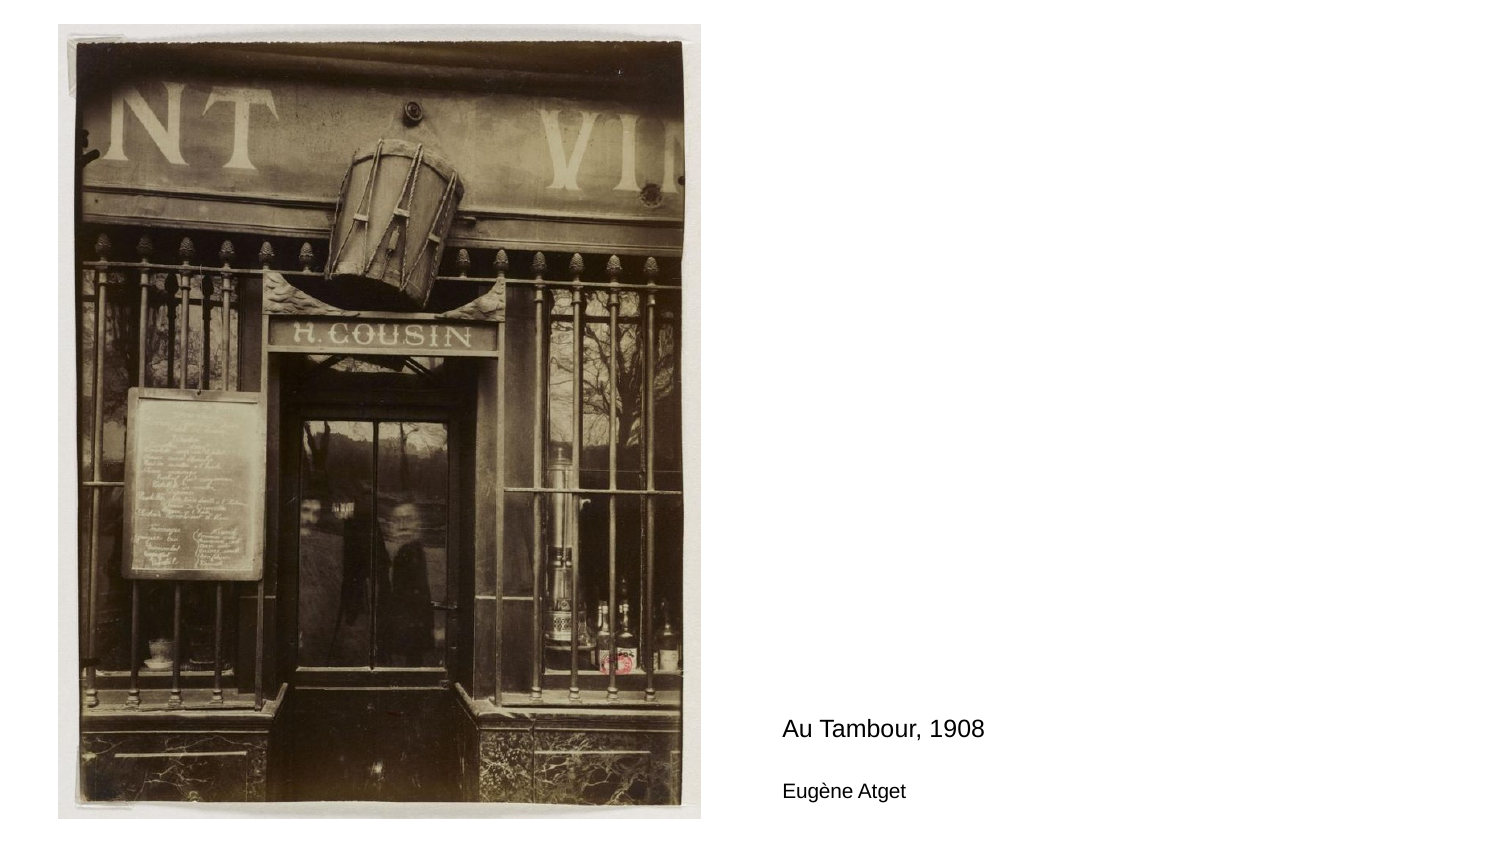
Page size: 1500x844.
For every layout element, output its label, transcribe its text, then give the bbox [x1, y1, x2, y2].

text_box Au Tambour, 1908 Eugène Atget [767, 697, 1260, 818]
picture [58, 24, 701, 819]
